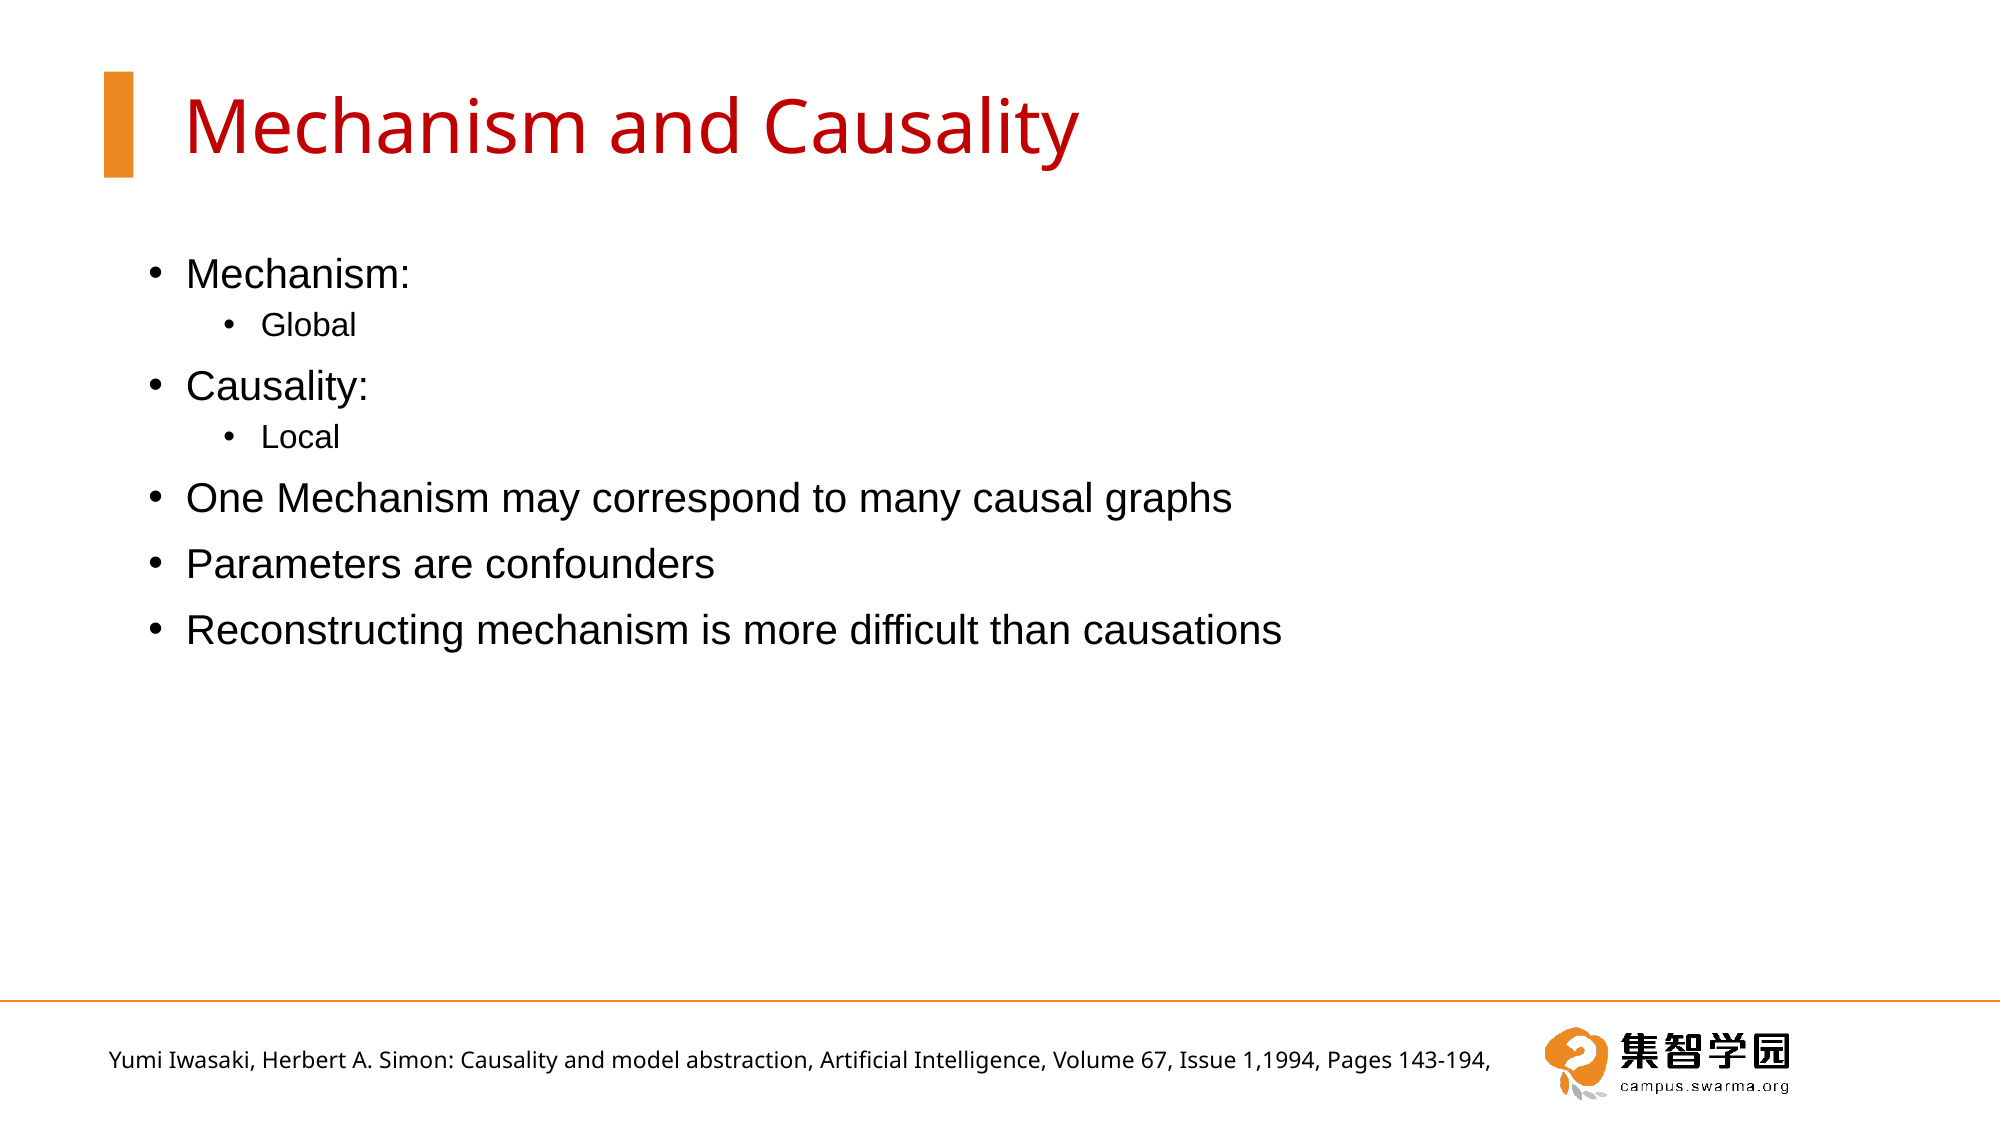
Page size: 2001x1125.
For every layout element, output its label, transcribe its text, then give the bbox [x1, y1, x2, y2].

text_box Mechanism and Causality [168, 71, 1896, 177]
text_box Mechanism: Global Causality: Local One Mechanism may correspond to many causal graphs Parameters are confounders Reconstructing mechanism is more difficult than causations [133, 244, 1910, 880]
picture [1527, 963, 1811, 1125]
text_box Yumi Iwasaki, Herbert A. Simon: Causality and model abstraction, Artificial Intelligence, Volume 67, Issue 1,1994, Pages 143-194, [94, 1038, 1524, 1081]
text_box [103, 70, 135, 179]
